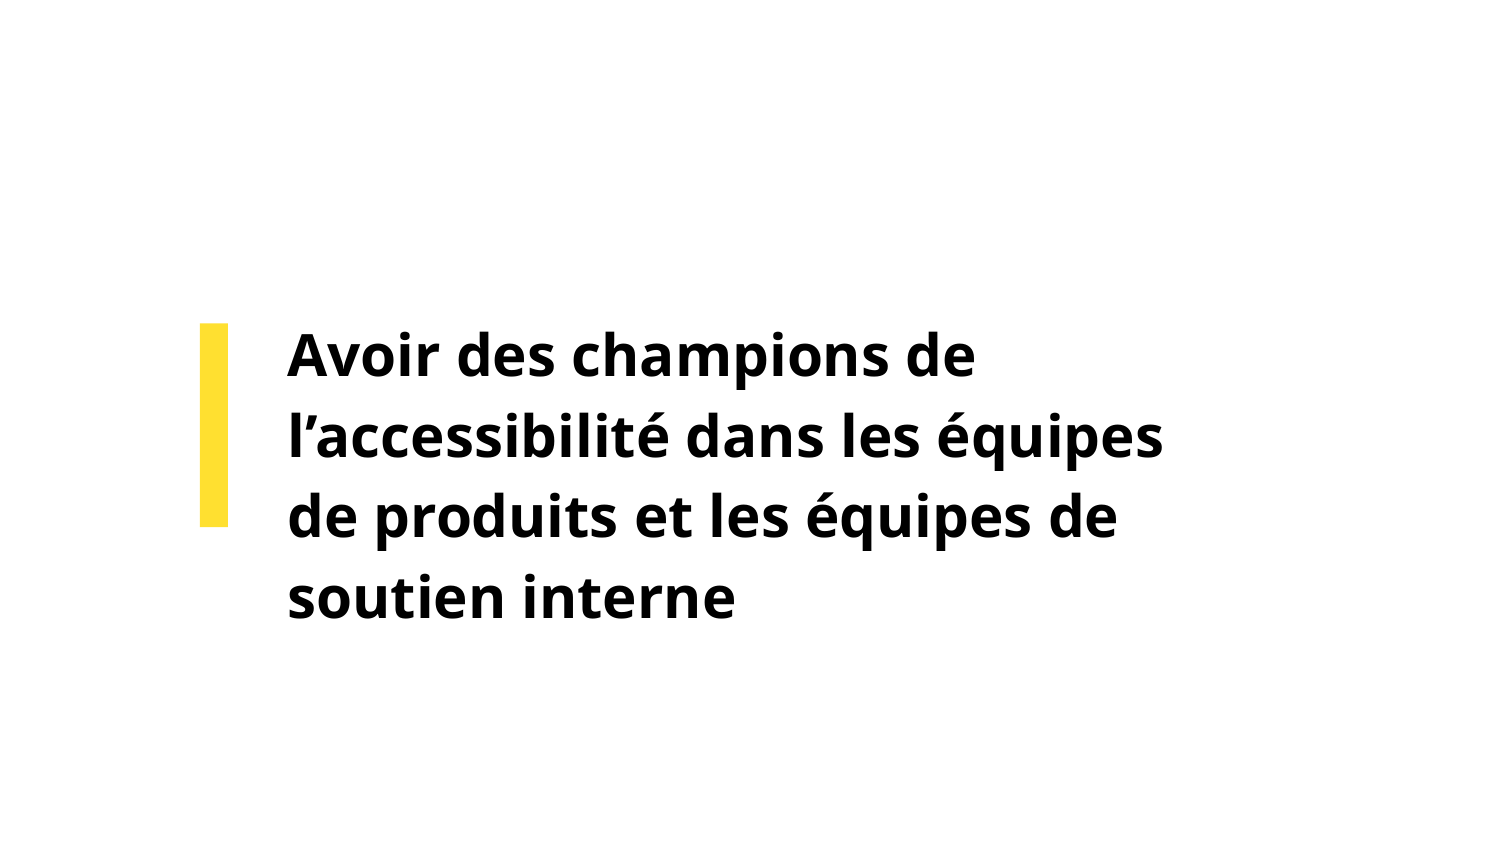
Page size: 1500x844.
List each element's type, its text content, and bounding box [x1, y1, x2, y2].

title Avoir des champions de l’accessibilité dans les équipes de produits et les équipes de soutien interne [272, 293, 1212, 509]
